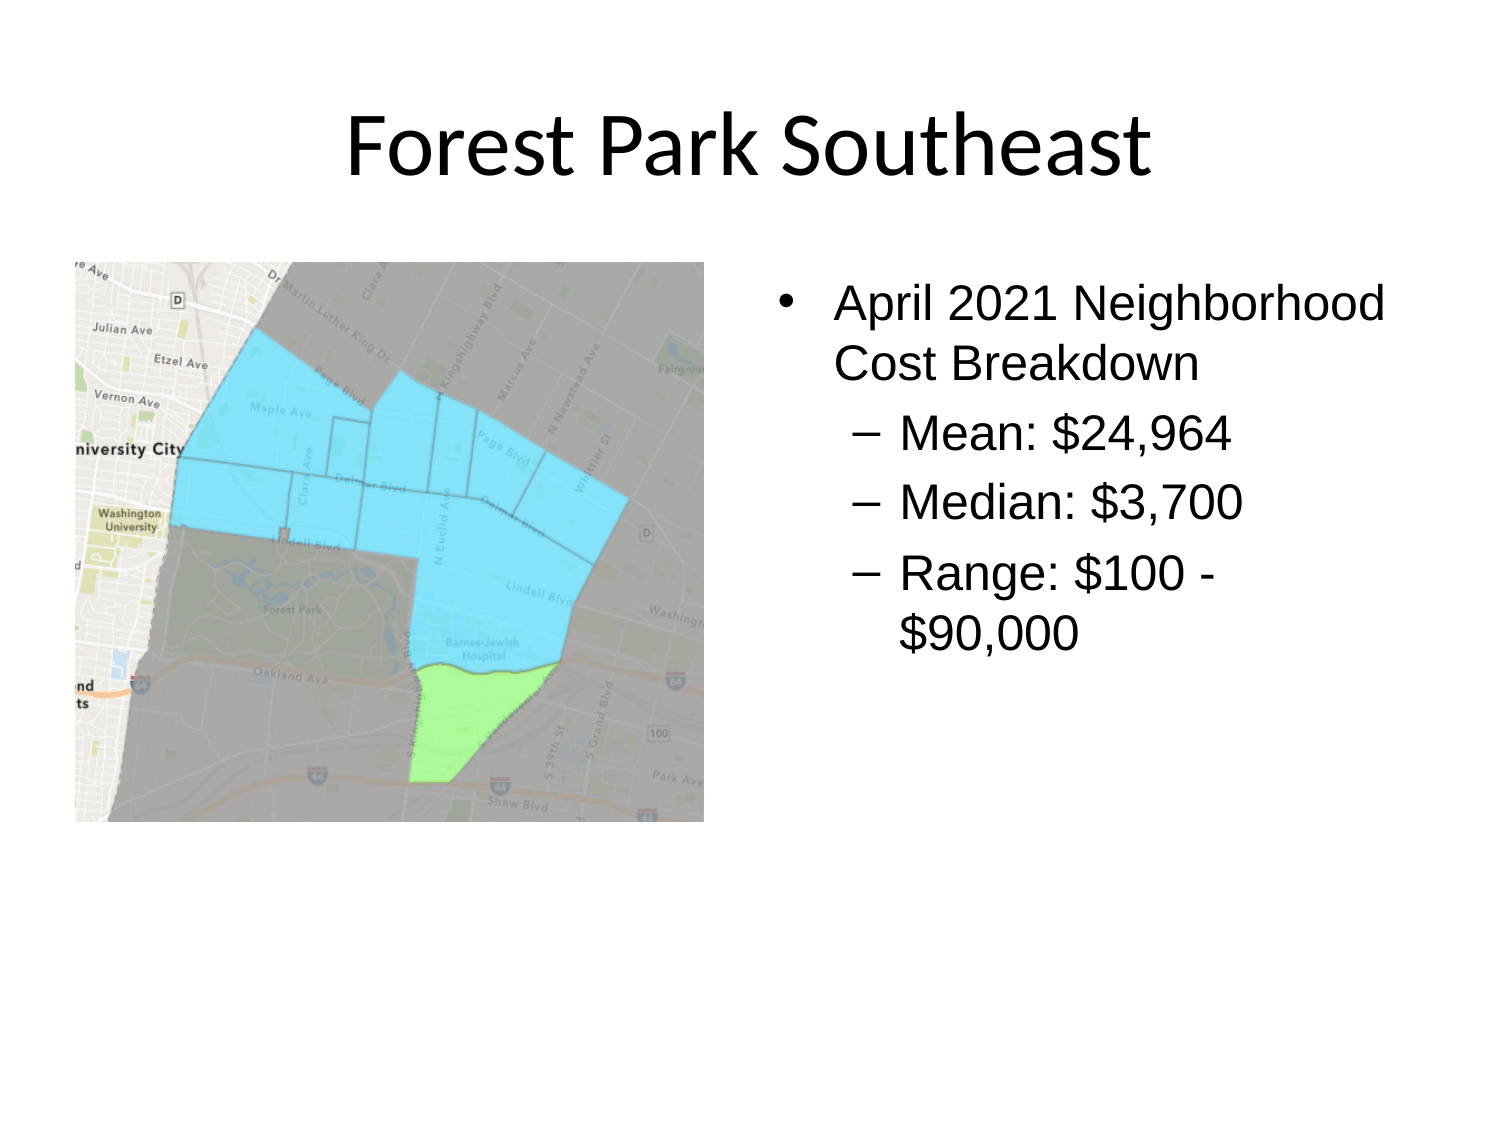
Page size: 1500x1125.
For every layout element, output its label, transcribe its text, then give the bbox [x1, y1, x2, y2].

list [74, 262, 704, 823]
title Forest Park Southeast [75, 45, 1425, 233]
list April 2021 Neighborhood Cost Breakdown Mean: $24,964 Median: $3,700 Range: $100 - $90,000 [762, 262, 1425, 1005]
